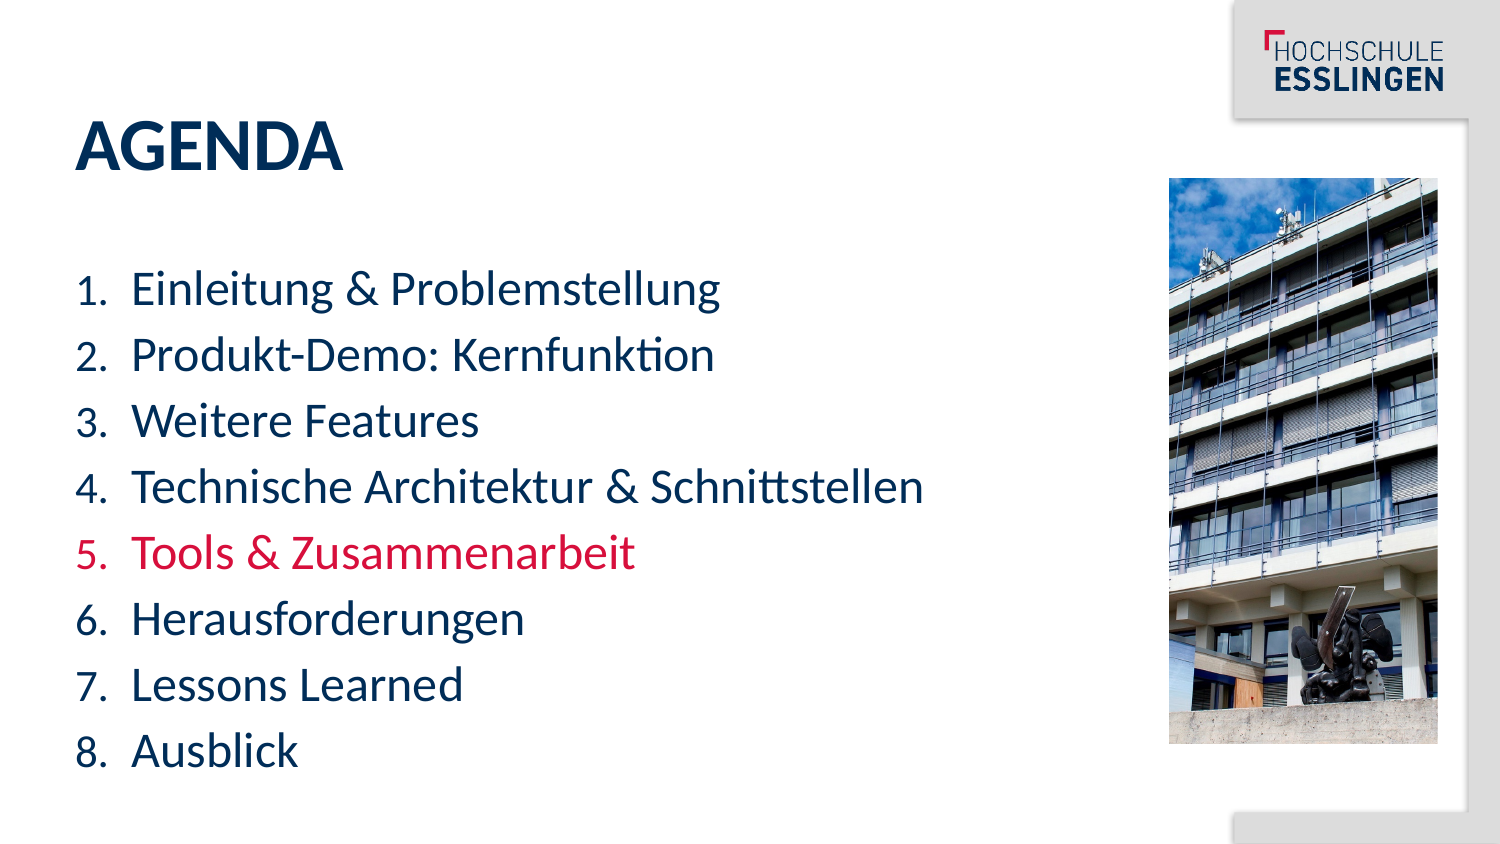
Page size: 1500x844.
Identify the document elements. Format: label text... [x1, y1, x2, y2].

picture [1168, 178, 1438, 744]
title Agenda [75, 100, 410, 188]
list Einleitung & Problemstellung Produkt-Demo: Kernfunktion Weitere Features Technische Architektur & Schnittstellen Tools & Zusammenarbeit Herausforderungen Lessons Learned Ausblick [75, 249, 1061, 836]
picture [1258, 23, 1460, 92]
